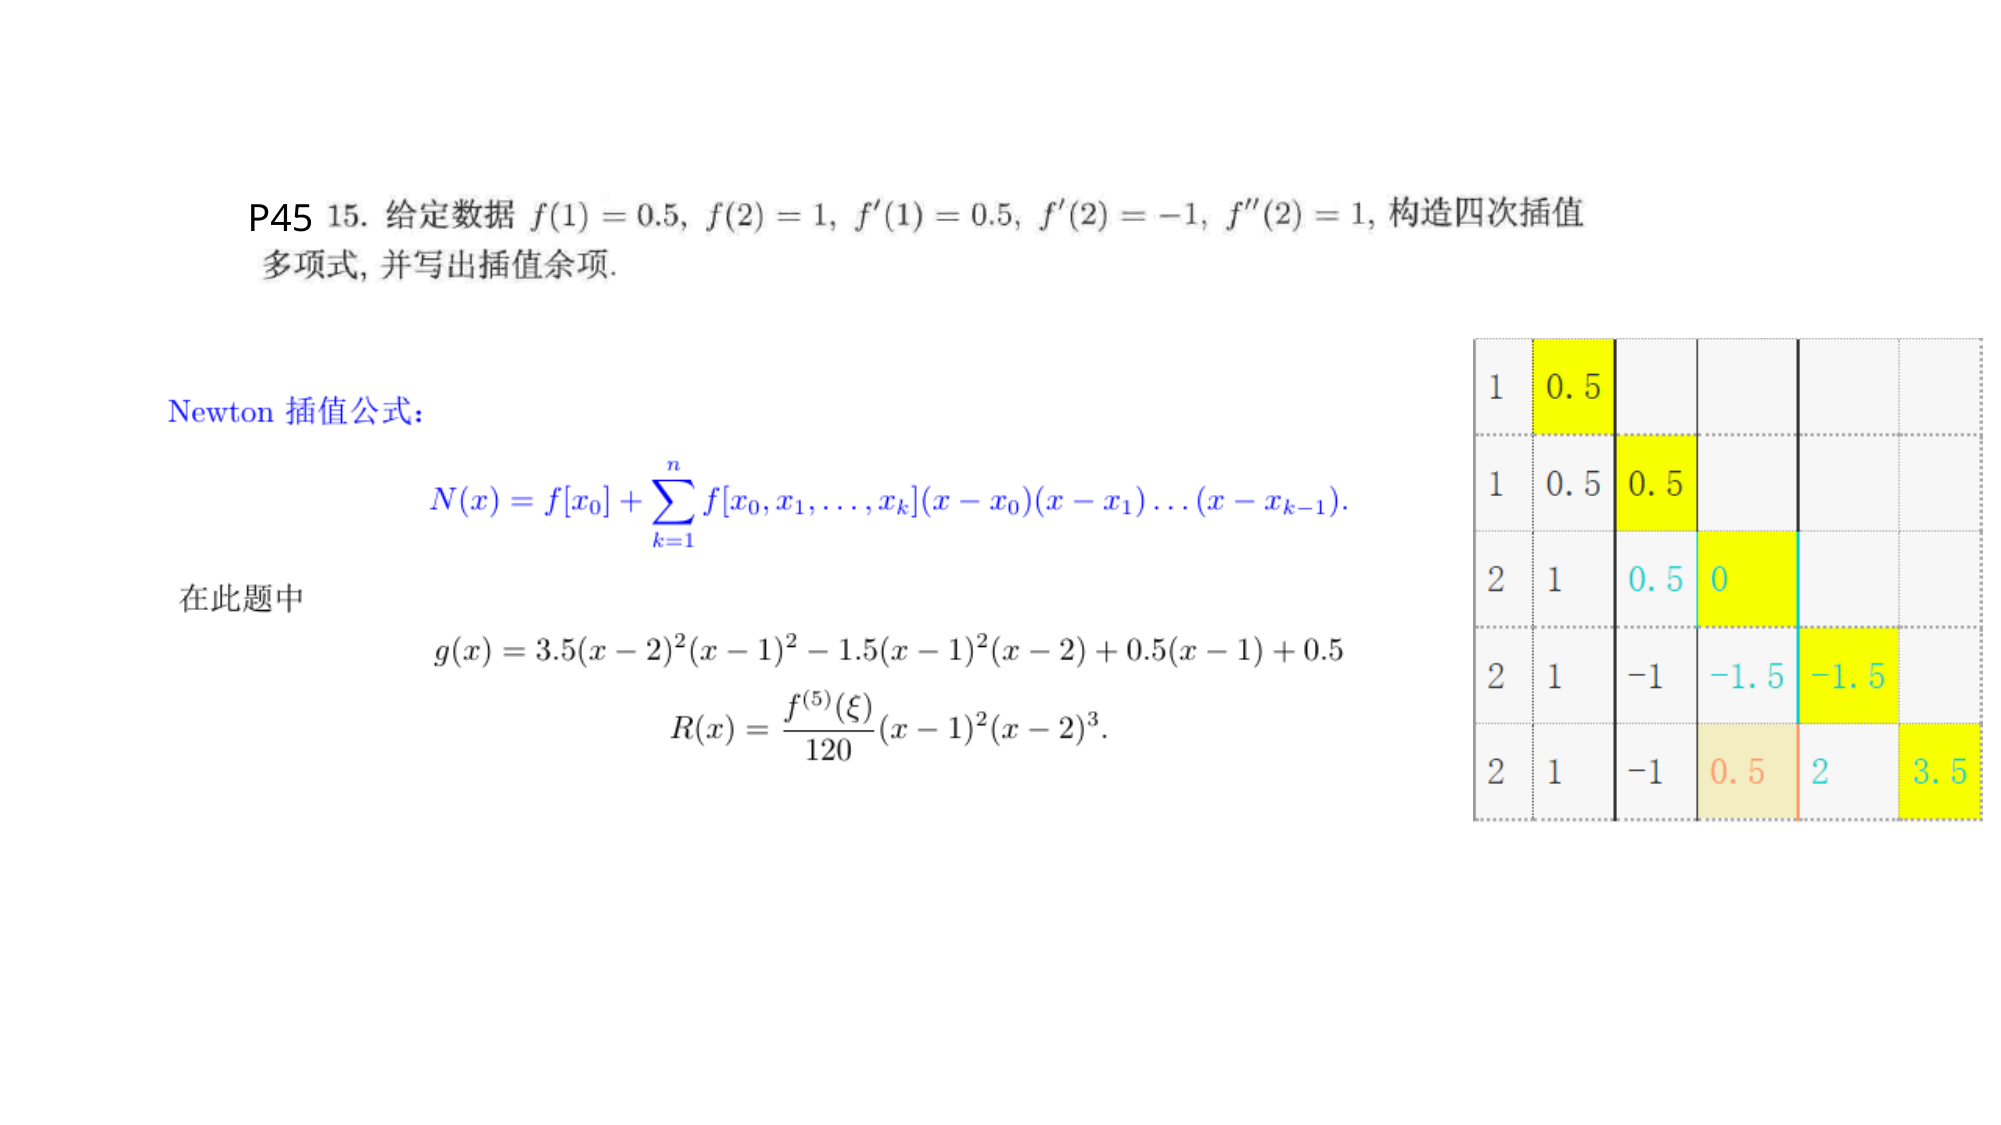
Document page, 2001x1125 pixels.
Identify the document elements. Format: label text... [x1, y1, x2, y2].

text_box P45 [232, 186, 453, 247]
picture [1473, 338, 1983, 824]
picture [144, 372, 1400, 790]
picture [250, 187, 1598, 290]
